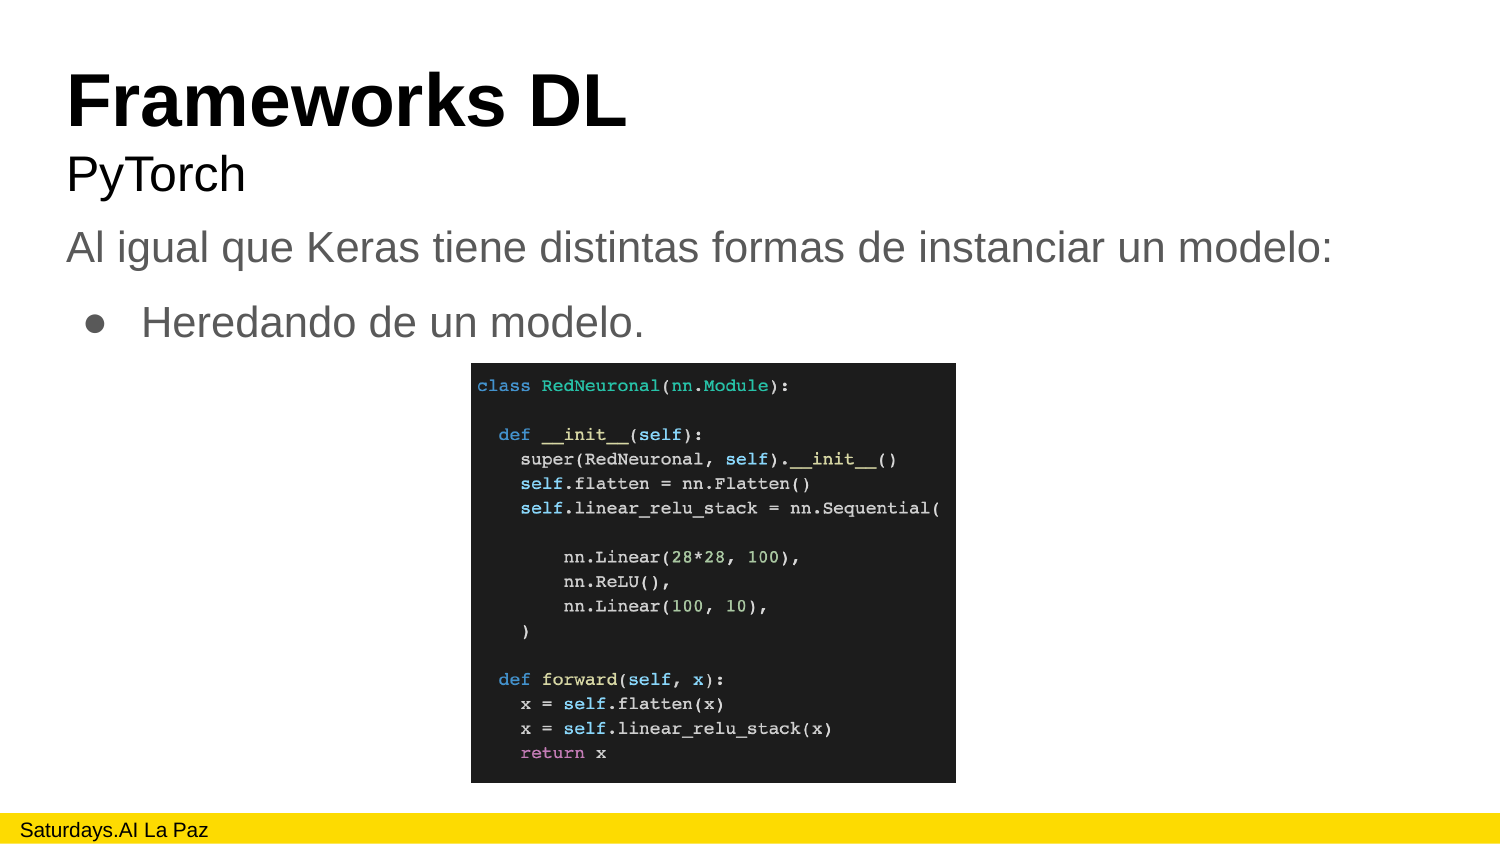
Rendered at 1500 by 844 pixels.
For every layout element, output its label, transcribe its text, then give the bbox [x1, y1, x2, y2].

text_box Saturdays.AI La Paz 1/2021 [4, 802, 1496, 844]
text_box [1496, 813, 1500, 844]
title Frameworks DL PyTorch [51, 36, 1449, 130]
picture [470, 363, 957, 783]
list Al igual que Keras tiene distintas formas de instanciar un modelo: Heredando de un modelo. [51, 130, 1449, 741]
text_box [0, 813, 4, 844]
